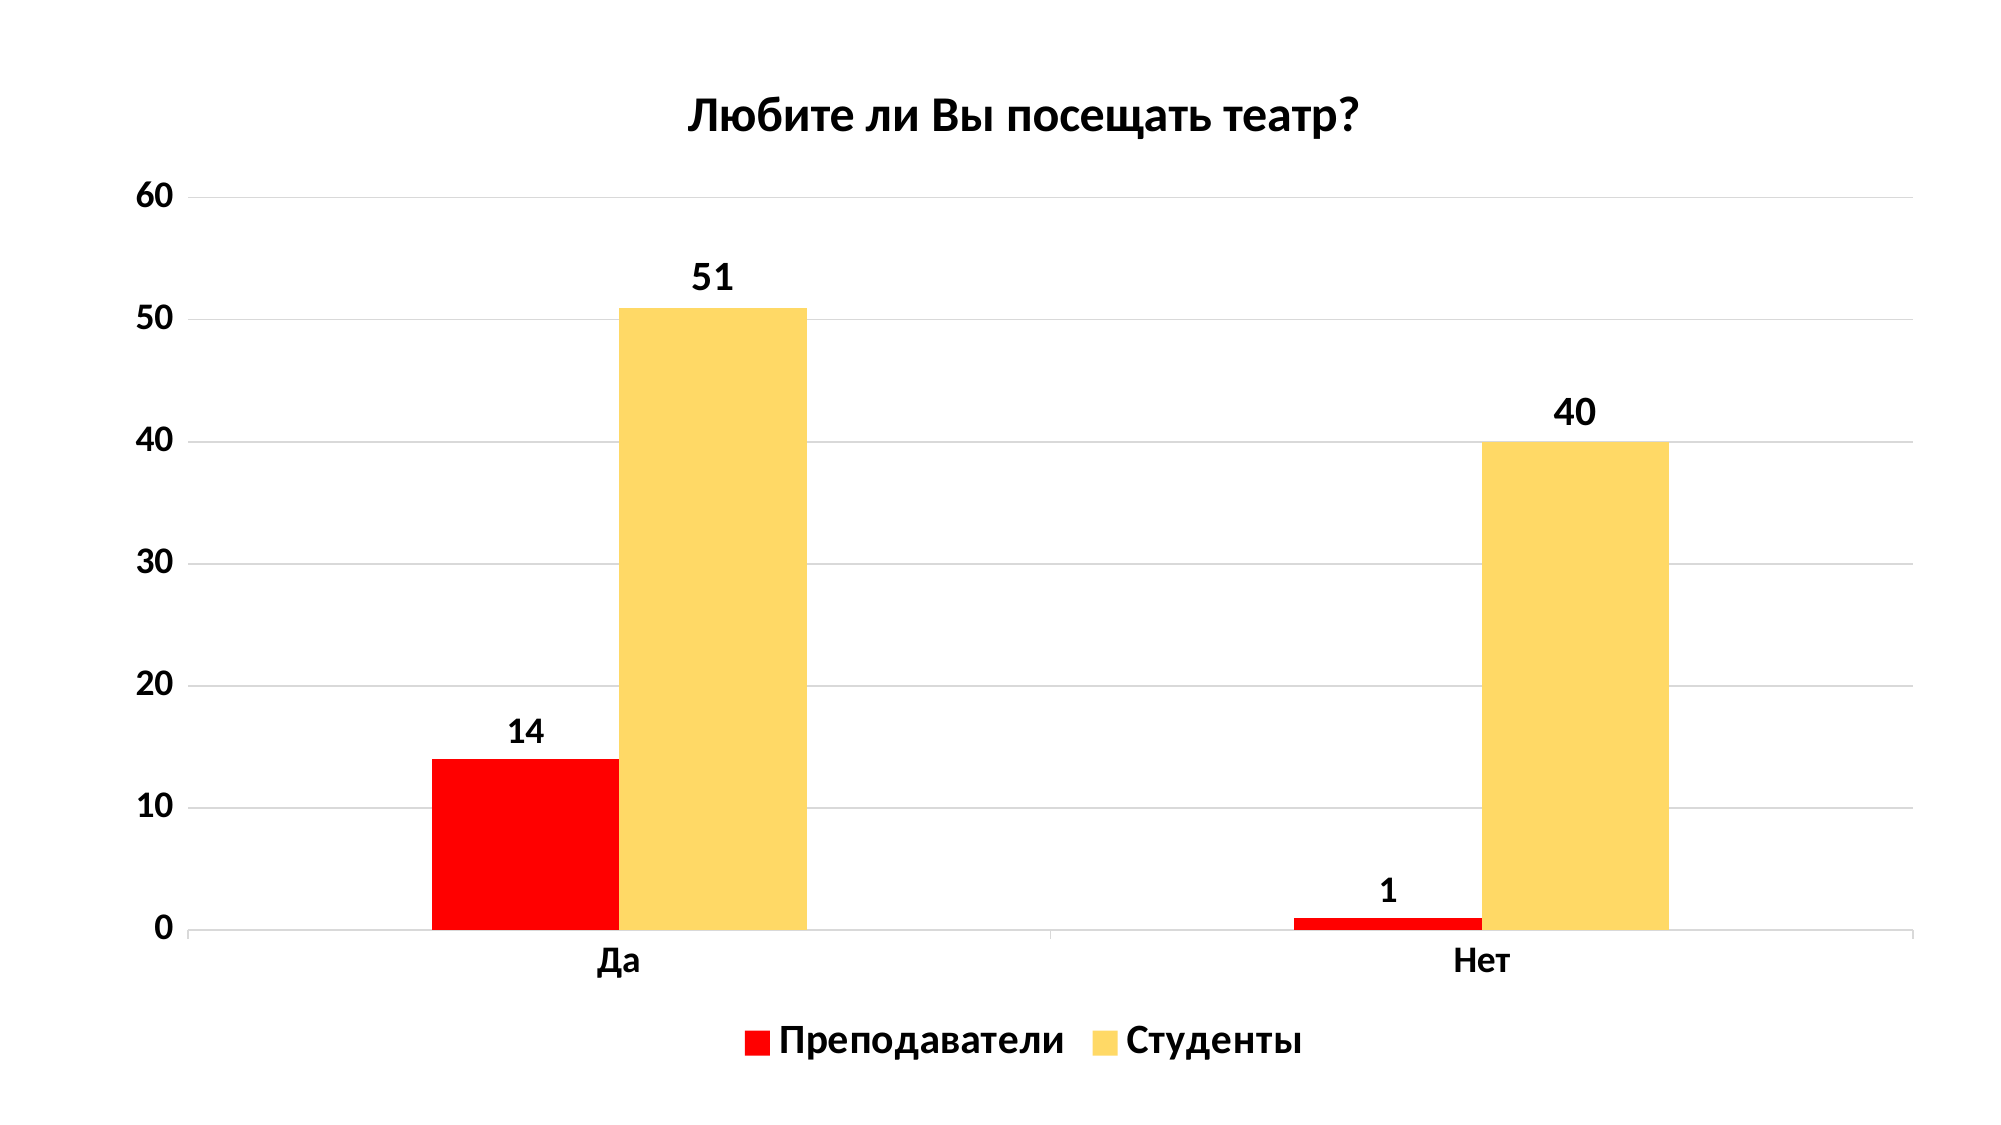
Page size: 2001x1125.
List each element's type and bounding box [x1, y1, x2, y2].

chart [98, 49, 1950, 1073]
